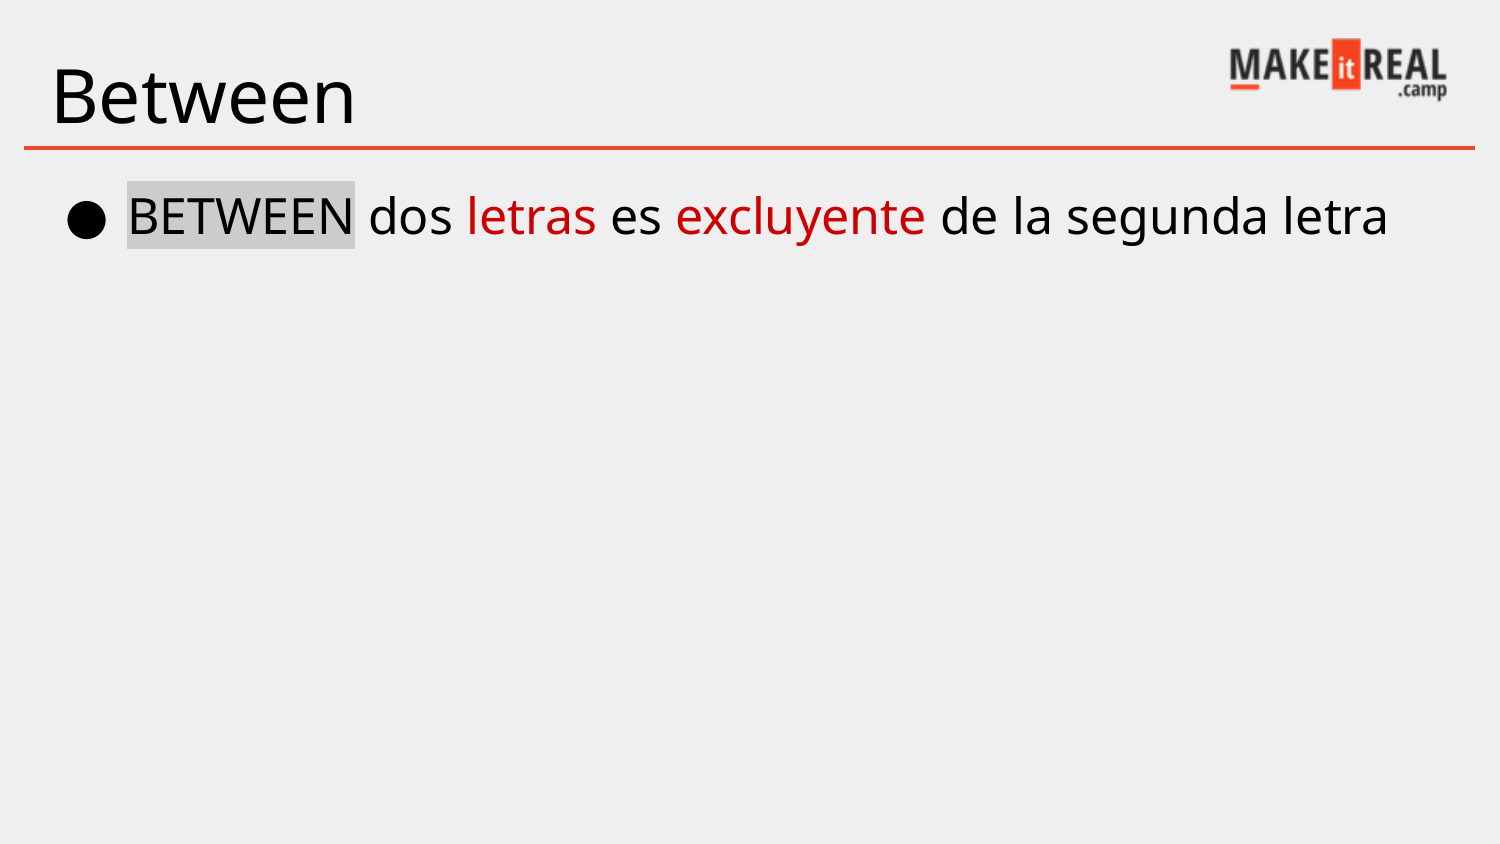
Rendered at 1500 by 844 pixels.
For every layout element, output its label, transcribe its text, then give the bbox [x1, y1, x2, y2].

text_box BETWEEN dos letras es excluyente de la segunda letra [37, 169, 1459, 805]
text_box Between [35, 33, 1205, 137]
picture [1202, 15, 1476, 126]
picture [24, 146, 1476, 151]
